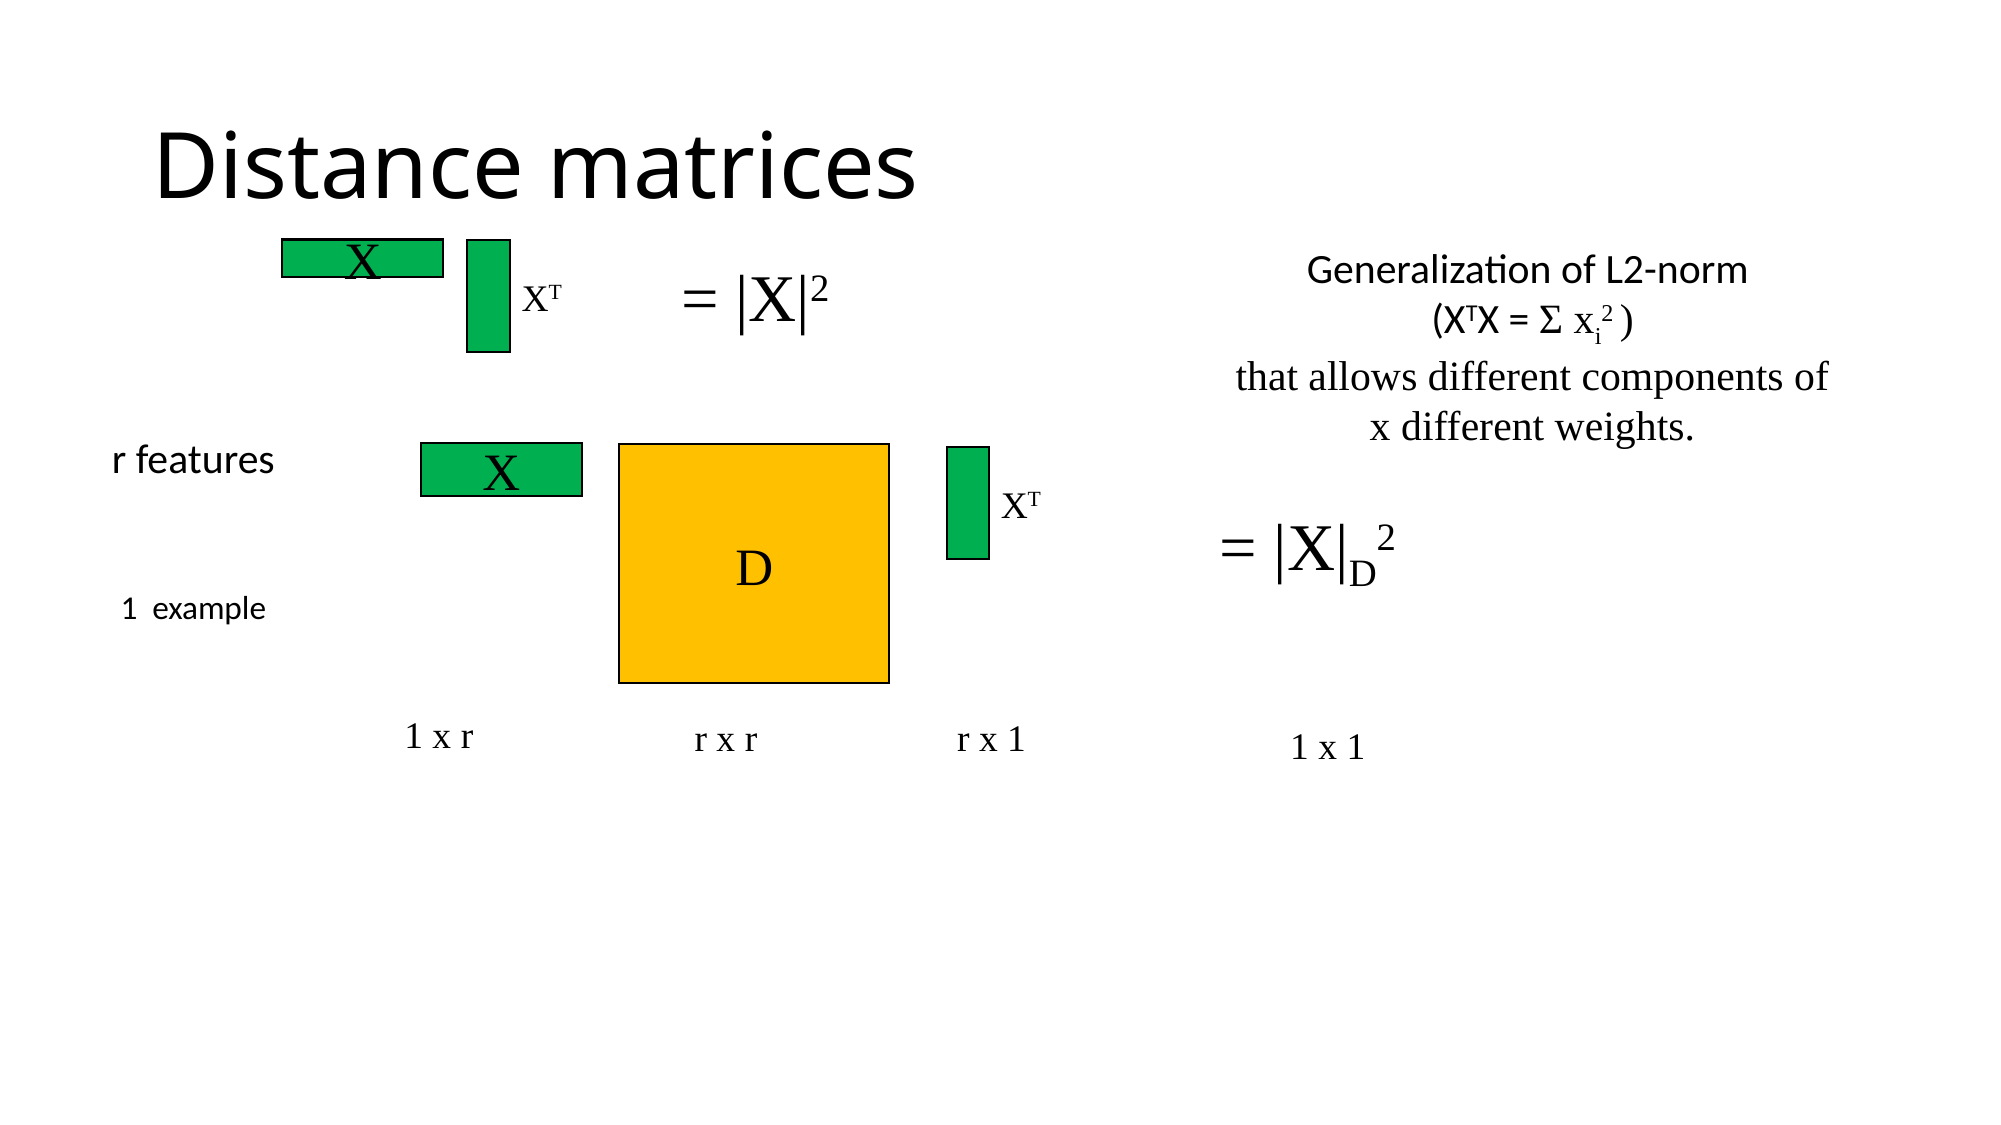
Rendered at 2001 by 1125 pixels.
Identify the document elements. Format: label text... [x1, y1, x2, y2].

text_box = |X|2 [649, 247, 1650, 343]
text_box [946, 446, 990, 560]
text_box r x 1 [942, 706, 1041, 767]
text_box r x r [679, 706, 773, 767]
title Distance matrices [137, 59, 1863, 278]
text_box XT [506, 266, 589, 326]
text_box 1 x r [389, 703, 489, 764]
text_box D [618, 443, 890, 684]
text_box Generalization of L2-norm (XTX = Σ xi2 ) that allows different components of x different weights. [1217, 234, 1848, 457]
text_box = |X|D2 [1188, 496, 2000, 602]
text_box X [420, 442, 583, 497]
text_box r features [12, 424, 375, 490]
text_box X [281, 238, 444, 278]
text_box 1 x 1 [1188, 714, 1468, 775]
text_box [466, 239, 511, 353]
text_box 1 example [105, 578, 282, 634]
text_box XT [986, 473, 1068, 533]
